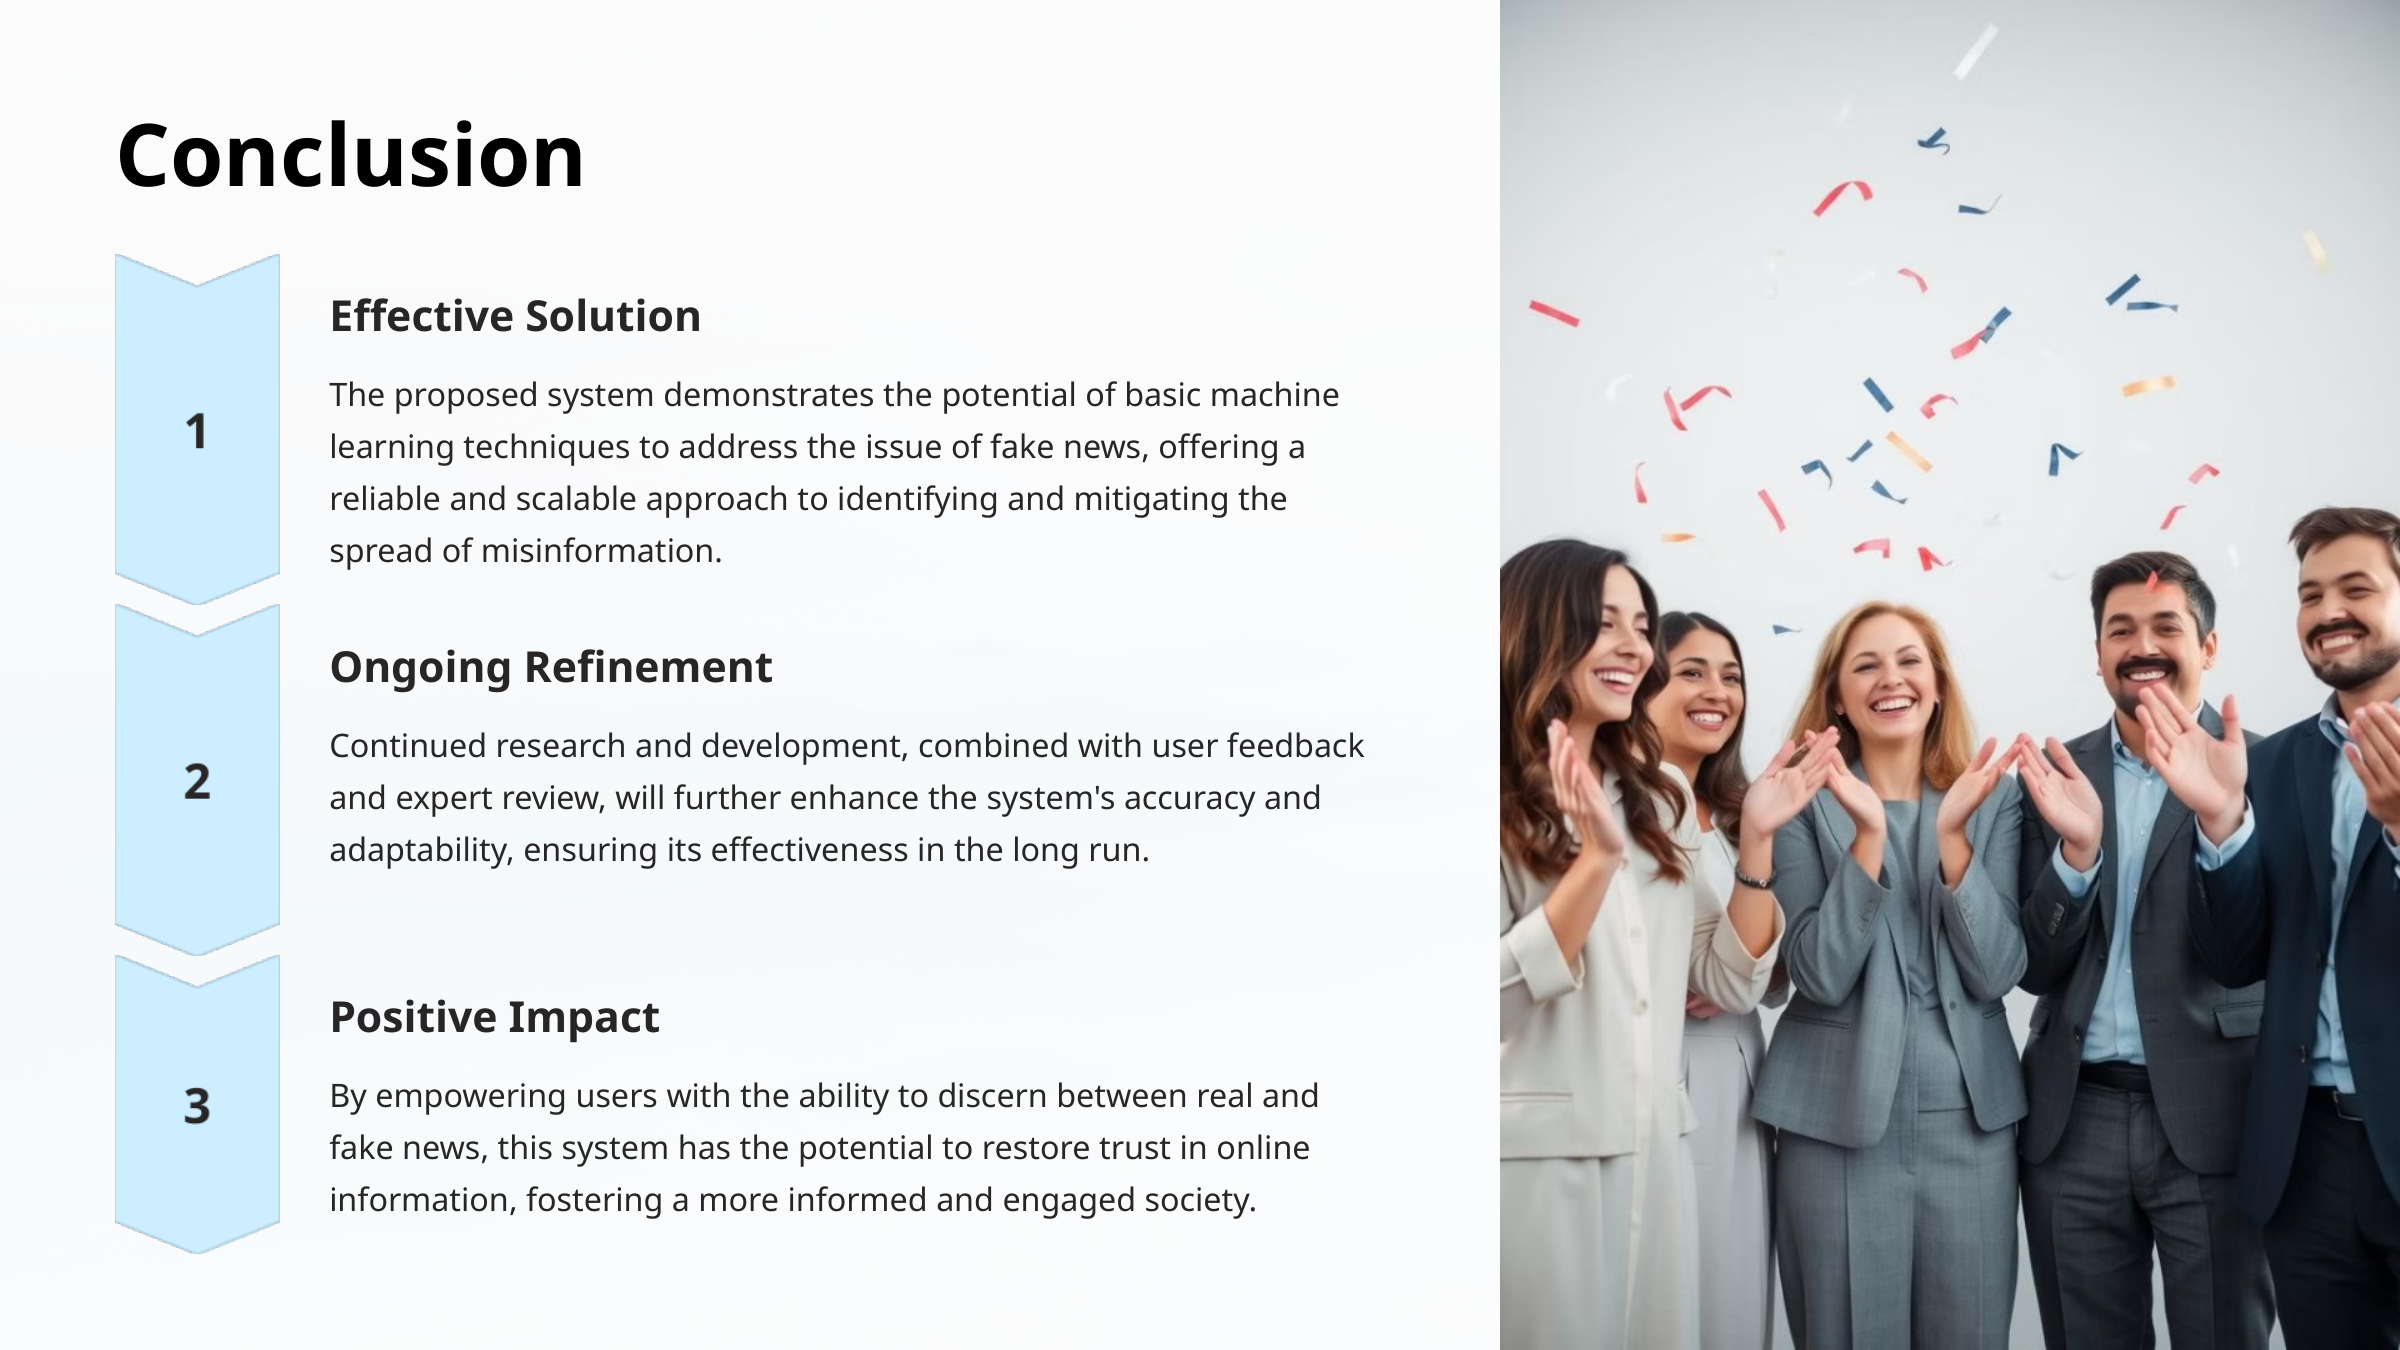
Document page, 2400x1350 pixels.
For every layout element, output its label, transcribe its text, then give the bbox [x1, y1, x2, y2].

text_box Continued research and development, combined with user feedback and expert review, will further enhance the system's accuracy and adaptability, ensuring its effectiveness in the long run. [329, 711, 1385, 923]
text_box Conclusion [115, 96, 981, 205]
text_box Positive Impact [329, 988, 762, 1043]
text_box By empowering users with the ability to discern between real and fake news, this system has the potential to restore trust in online information, fostering a more informed and engaged society. [329, 1062, 1385, 1221]
picture [1499, 0, 2400, 1350]
picture [115, 254, 281, 1254]
text_box Ongoing Refinement [329, 637, 762, 692]
text_box Effective Solution [329, 287, 762, 342]
text_box The proposed system demonstrates the potential of basic machine learning techniques to address the issue of fake news, offering a reliable and scalable approach to identifying and mitigating the spread of misinformation. [329, 361, 1385, 572]
